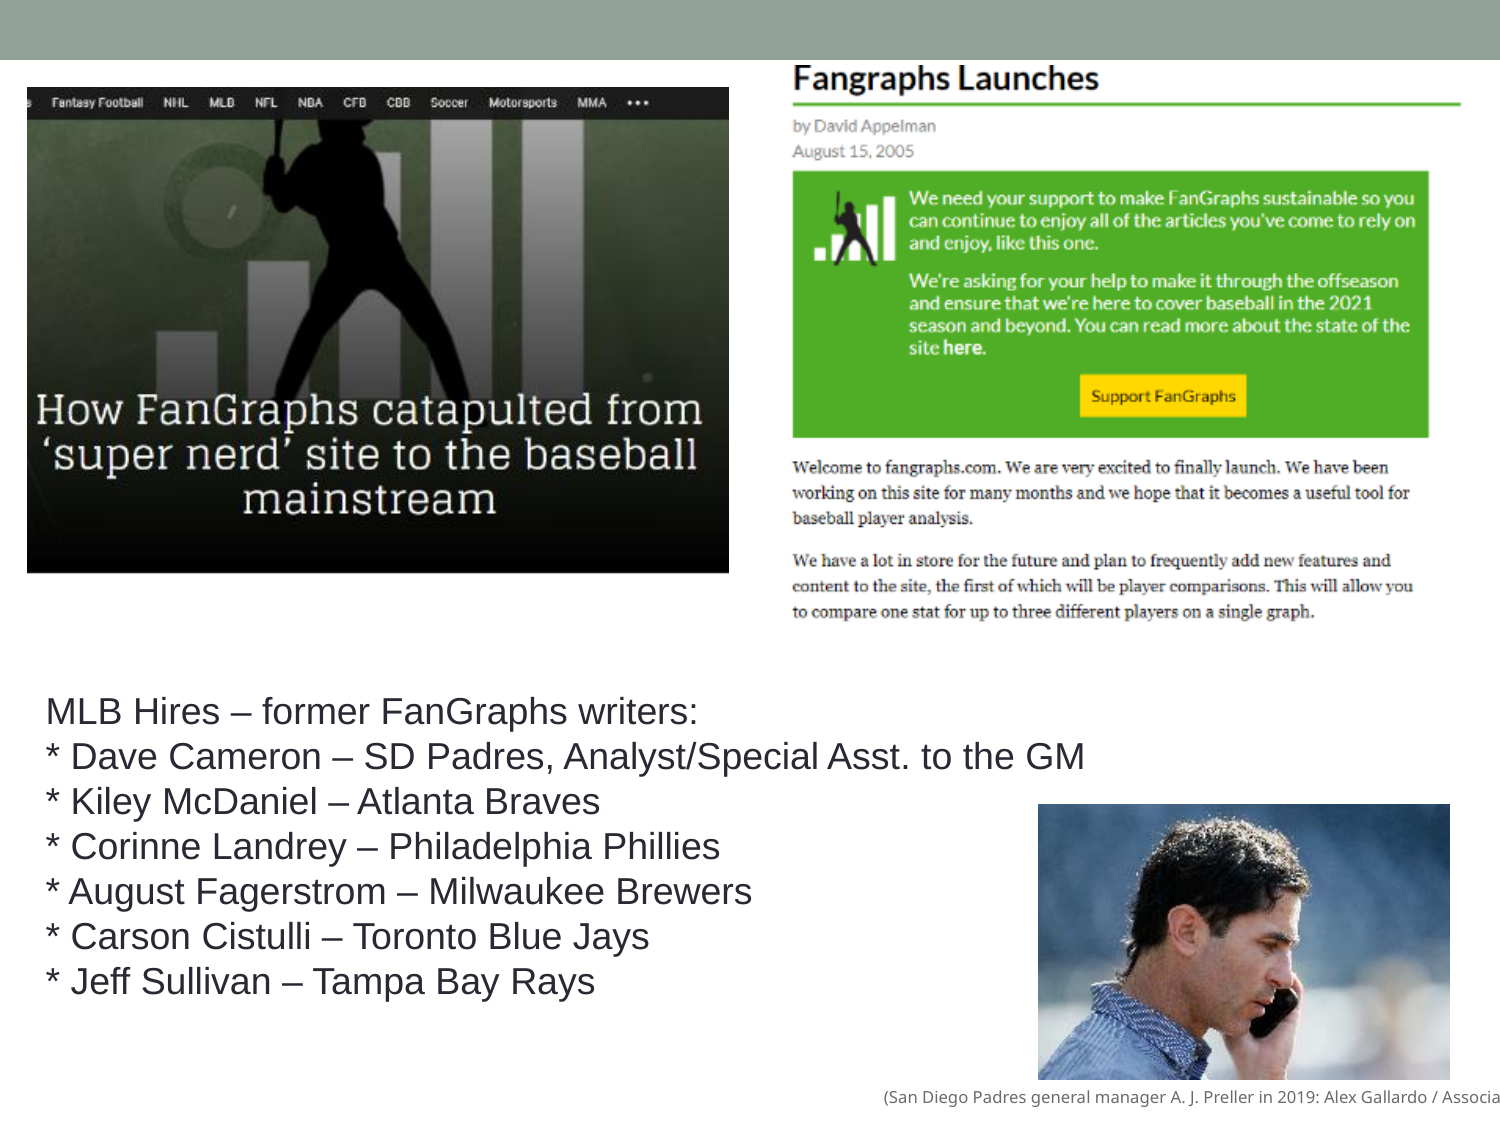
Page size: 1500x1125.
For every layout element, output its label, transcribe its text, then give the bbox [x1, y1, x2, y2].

text_box (San Diego Padres general manager A. J. Preller in 2019: Alex Gallardo / Associated Press) [869, 1079, 1500, 1114]
picture [1038, 804, 1451, 1080]
picture [767, 65, 1463, 642]
text_box MLB Hires – former FanGraphs writers: * Dave Cameron – SD Padres, Analyst/Special Asst. to the GM * Kiley McDaniel – Atlanta Braves * Corinne Landrey – Philadelphia Phillies * August Fagerstrom – Milwaukee Brewers * Carson Cistulli – Toronto Blue Jays * Jeff Sullivan – Tampa Bay Rays [30, 679, 1102, 1009]
picture [27, 87, 729, 576]
